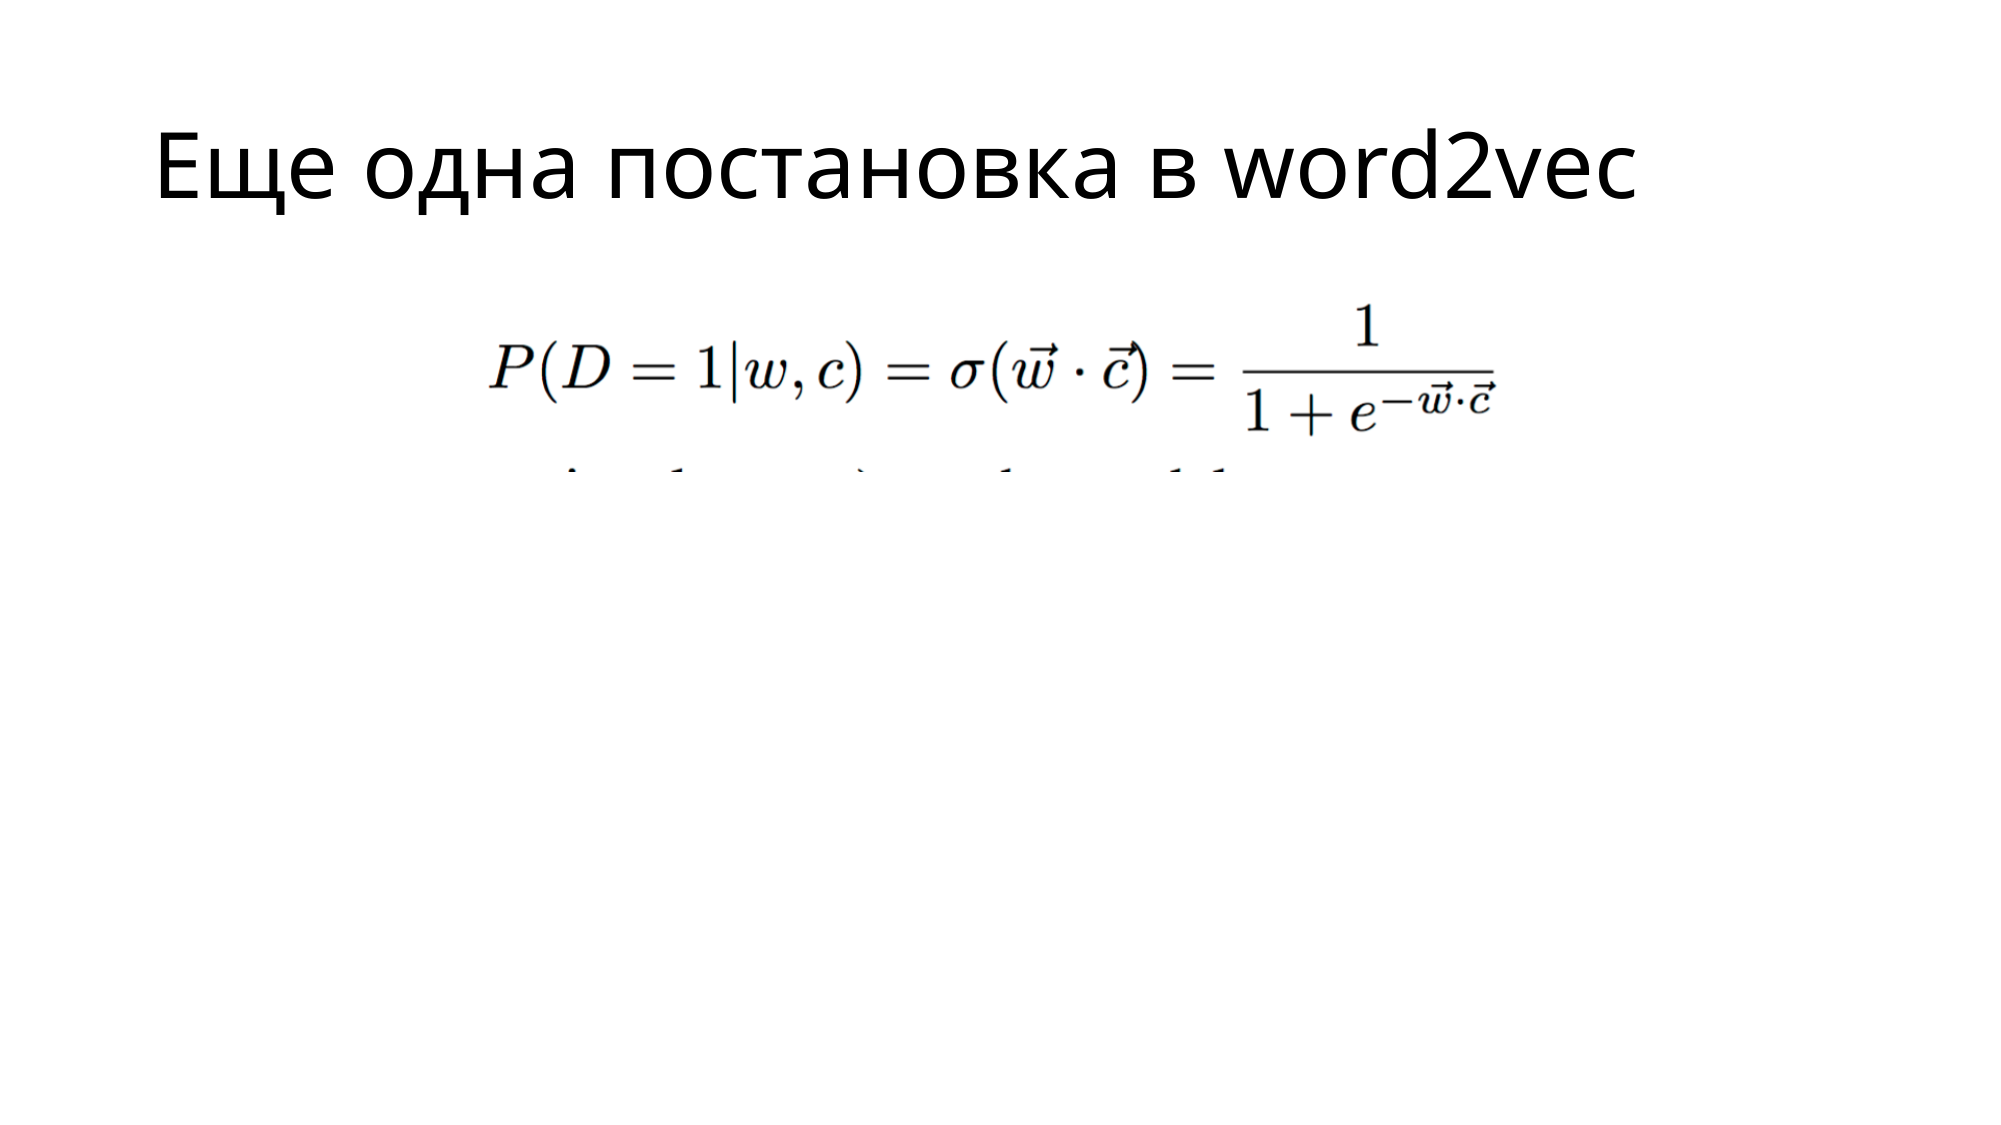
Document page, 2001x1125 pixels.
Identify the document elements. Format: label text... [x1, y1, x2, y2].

title Еще одна постановка в word2vec [137, 59, 1863, 278]
picture [469, 290, 1531, 472]
